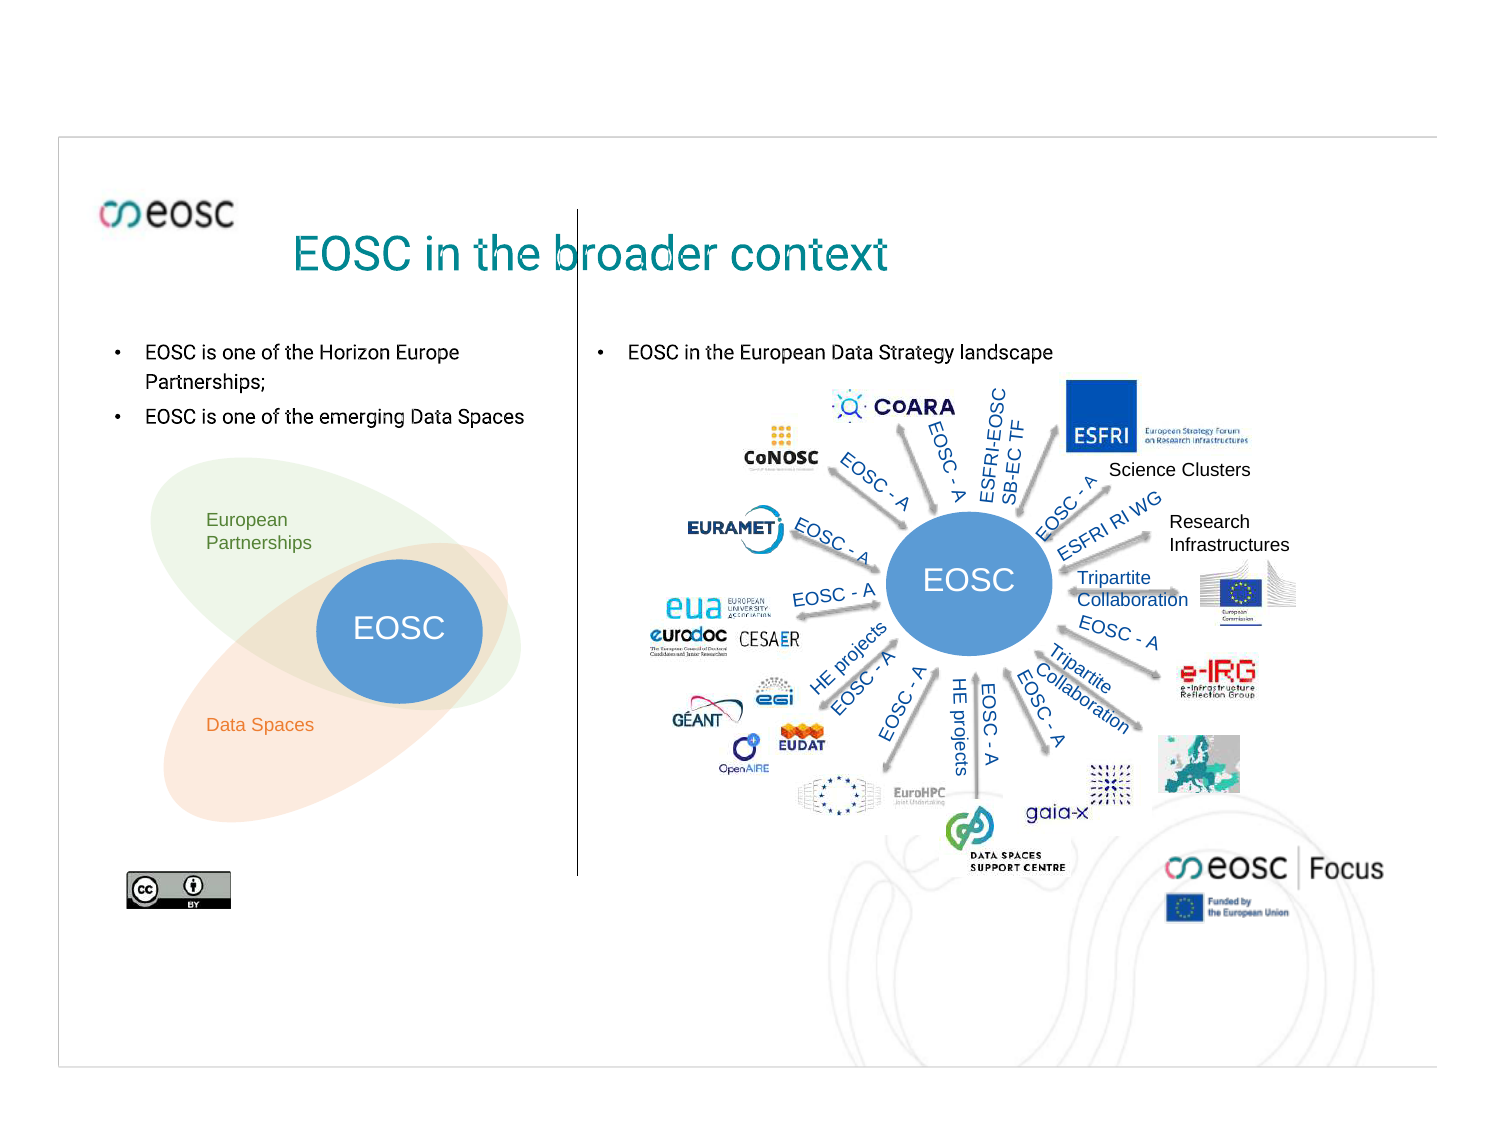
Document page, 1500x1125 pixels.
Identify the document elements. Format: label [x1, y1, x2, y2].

picture [56, 134, 1437, 1069]
